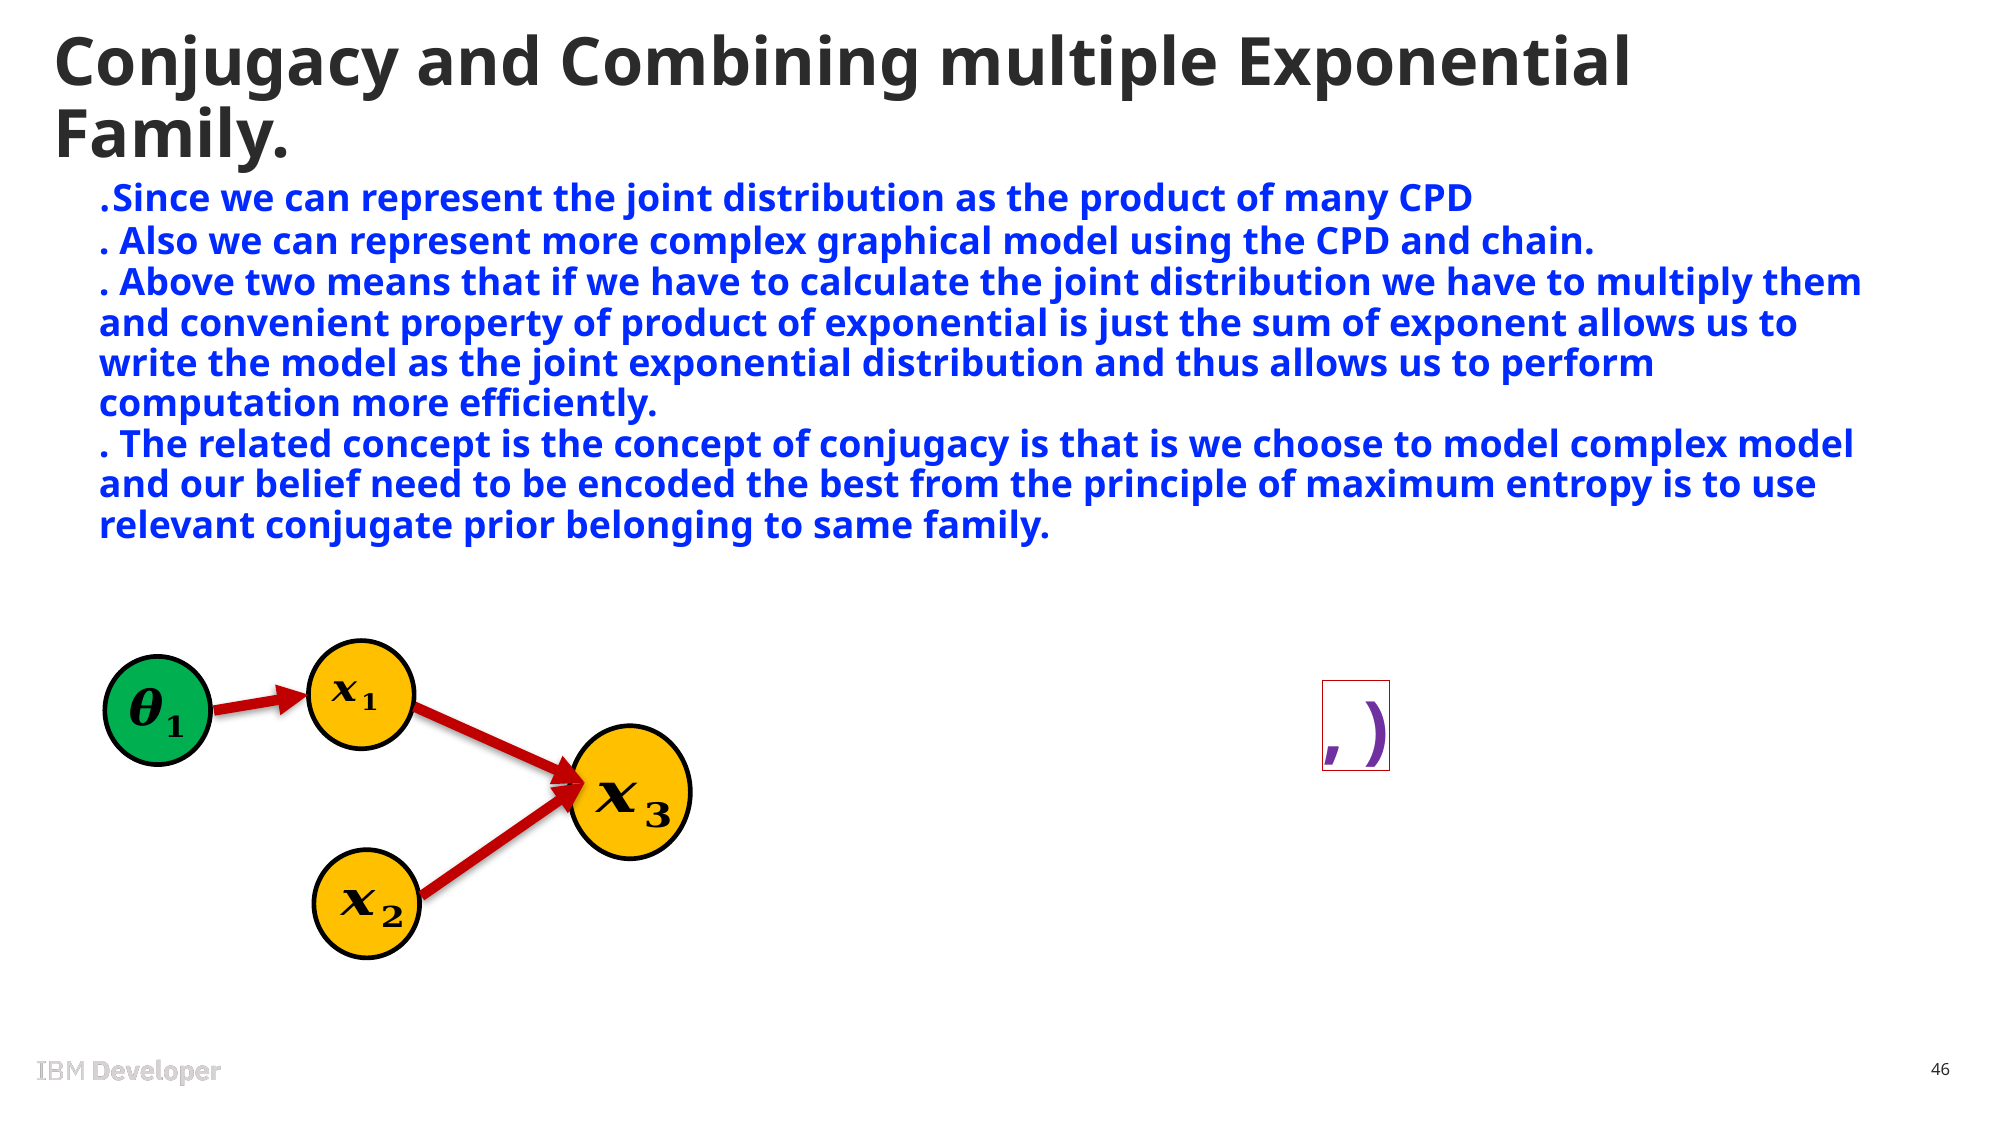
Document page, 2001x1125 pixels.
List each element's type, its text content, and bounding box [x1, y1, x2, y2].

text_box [313, 849, 420, 959]
title Conjugacy and Combining multiple Exponential Family. [53, 27, 1814, 112]
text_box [213, 694, 309, 711]
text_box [104, 656, 211, 765]
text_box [420, 782, 585, 897]
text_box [413, 706, 585, 783]
text_box .Since we can represent the joint distribution as the product of many CPD . Also we can represent more complex graphical model using the CPD and chain. . Above two means that if we have to calculate the joint distribution we have to multiply them and convenient property of product of exponential is just the sum of exponent allows us to write the model as the joint exponential distribution and thus allows us to perform computation more efficiently. . The related concept is the concept of conjugacy is that is we choose to model complex model and our belief need to be encoded the best from the principle of maximum entropy is to use relevant conjugate prior belonging to same family. [98, 168, 1893, 607]
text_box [588, 725, 691, 859]
slide_number 46 [1500, 1055, 1950, 1086]
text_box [308, 640, 415, 749]
